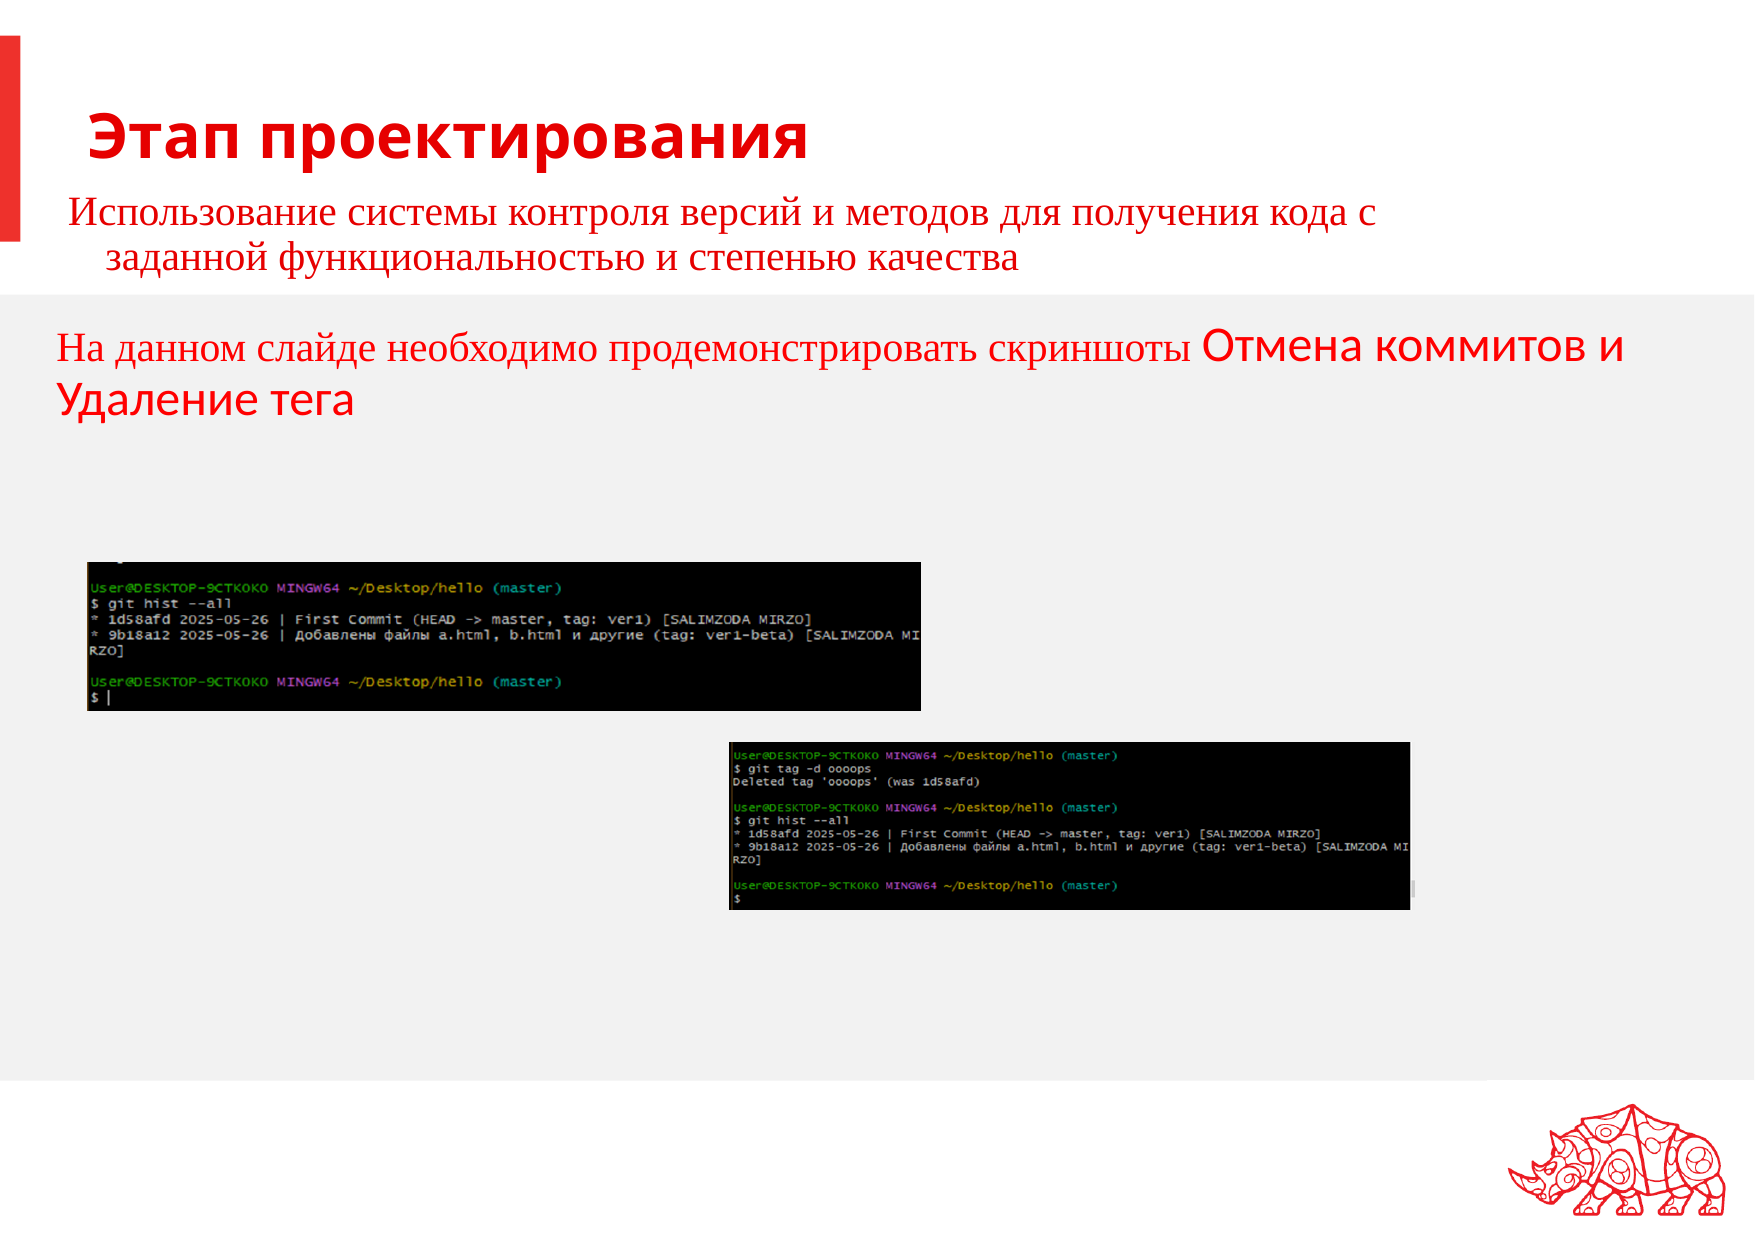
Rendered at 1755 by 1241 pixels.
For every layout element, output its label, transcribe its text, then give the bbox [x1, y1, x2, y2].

title Этап проектирования [87, 104, 1677, 173]
list Использование системы контроля версий и методов для получения кода с заданной функциональностью и степенью качества [13, 184, 1416, 289]
list На данном слайде необходимо продемонстрировать скриншоты Отмена коммитов и Удаление тега [26, 309, 1755, 966]
picture [729, 742, 1416, 910]
picture [87, 562, 921, 712]
picture [1487, 1080, 1755, 1229]
